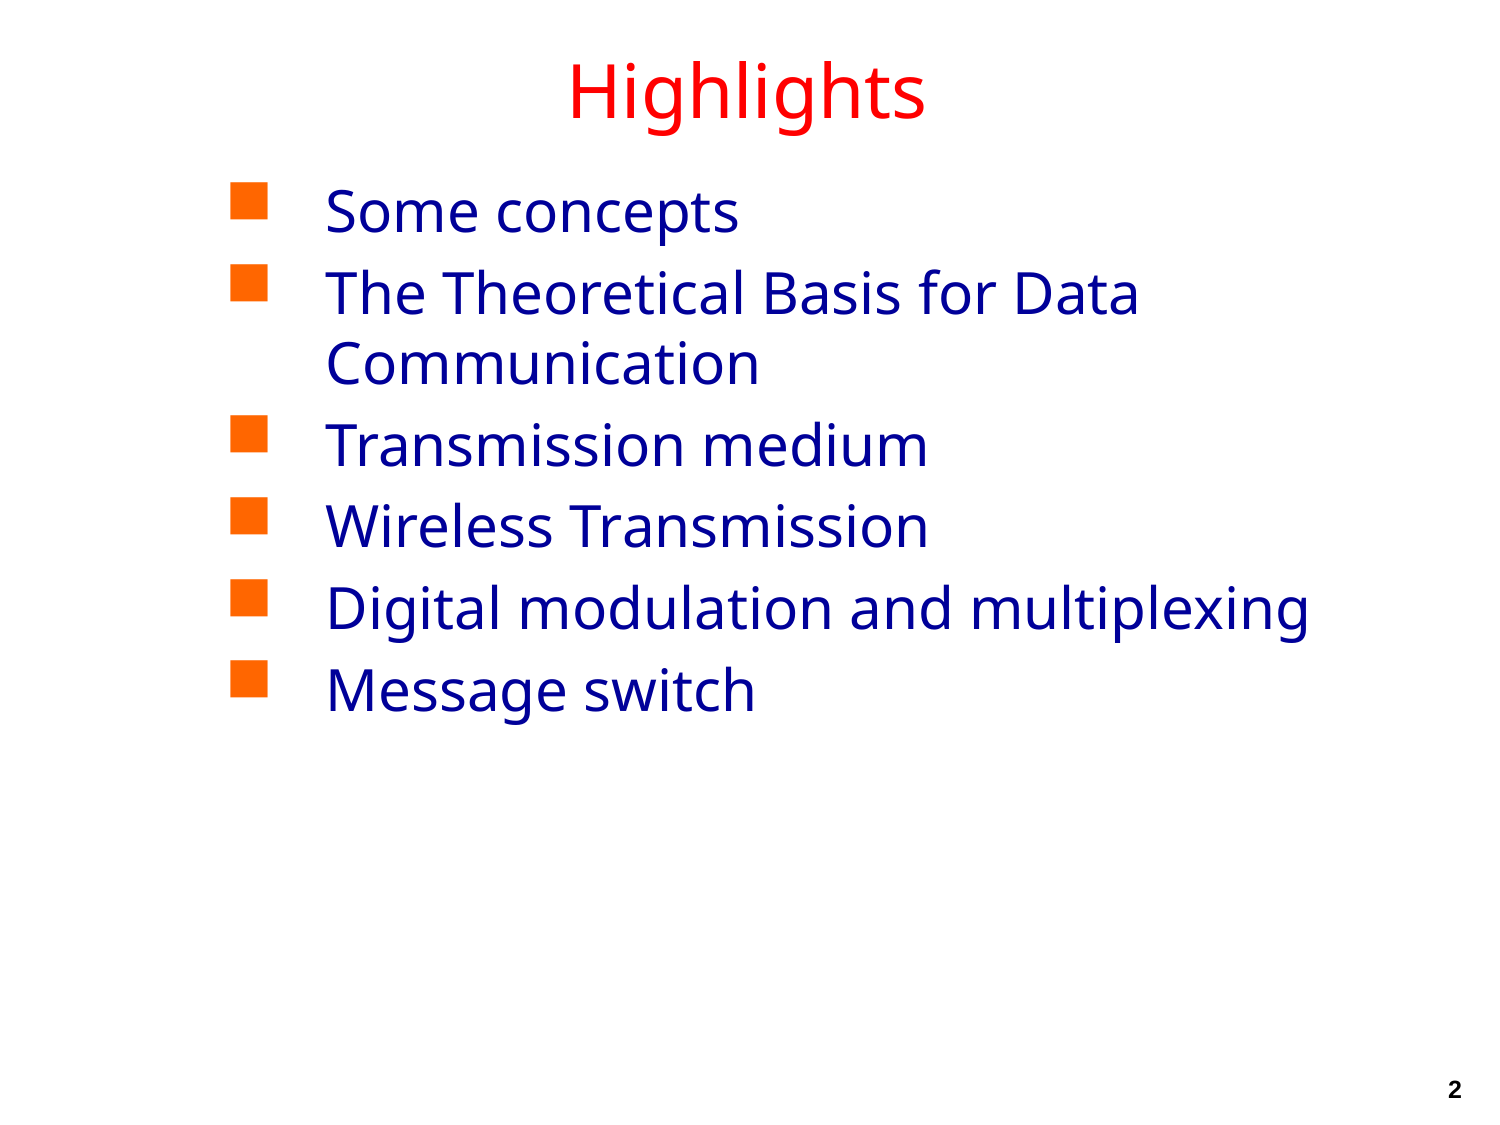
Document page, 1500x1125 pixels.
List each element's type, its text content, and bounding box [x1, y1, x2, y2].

list Some concepts The Theoretical Basis for Data Communication Transmission medium Wireless Transmission Digital modulation and multiplexing Message switch [210, 166, 1355, 915]
title Highlights [25, 31, 1469, 146]
